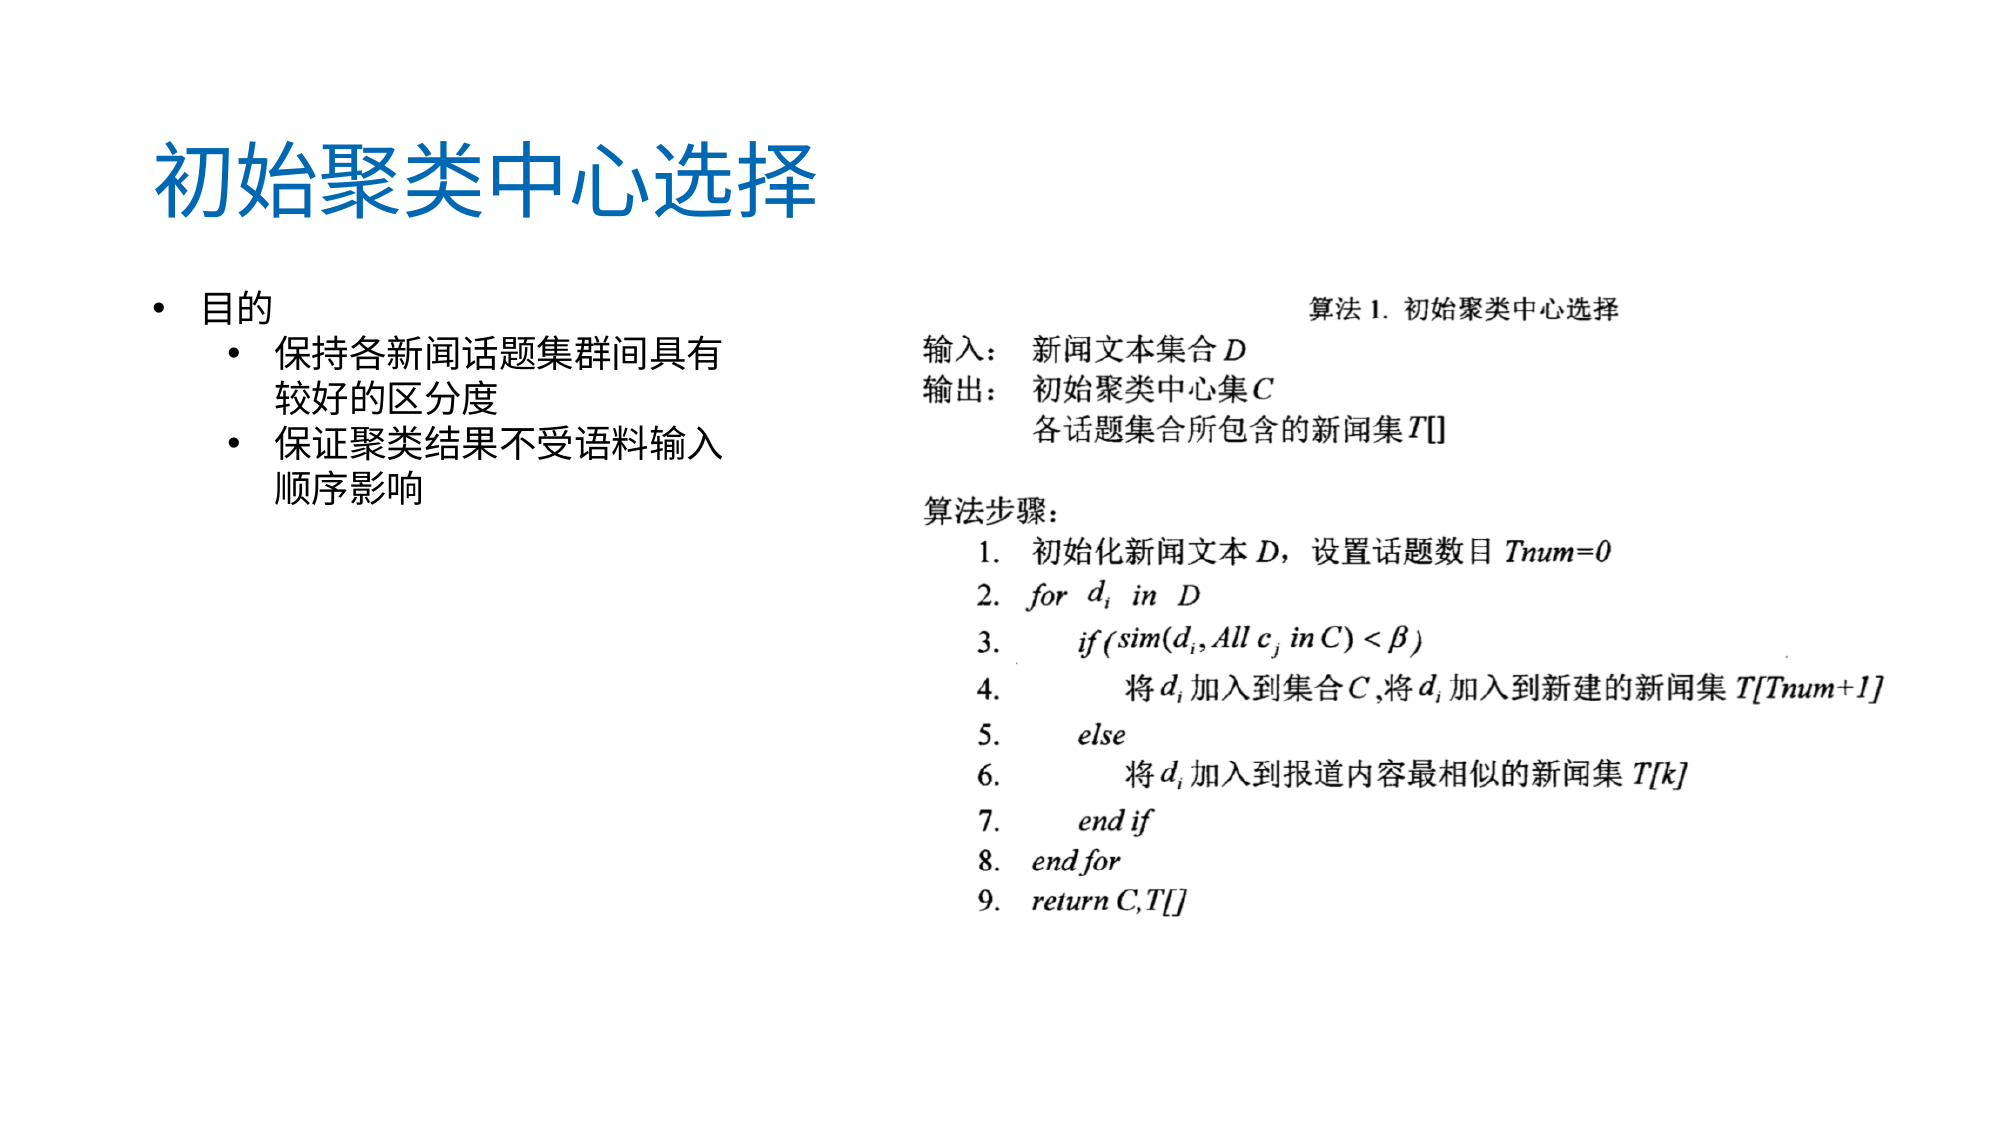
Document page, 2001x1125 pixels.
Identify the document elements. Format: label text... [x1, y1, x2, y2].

text_box 初始聚类中心选择 [137, 59, 1863, 278]
picture [915, 277, 1896, 923]
text_box 目的 保持各新闻话题集群间具有较好的区分度 保证聚类结果不受语料输入顺序影响 [137, 277, 765, 517]
